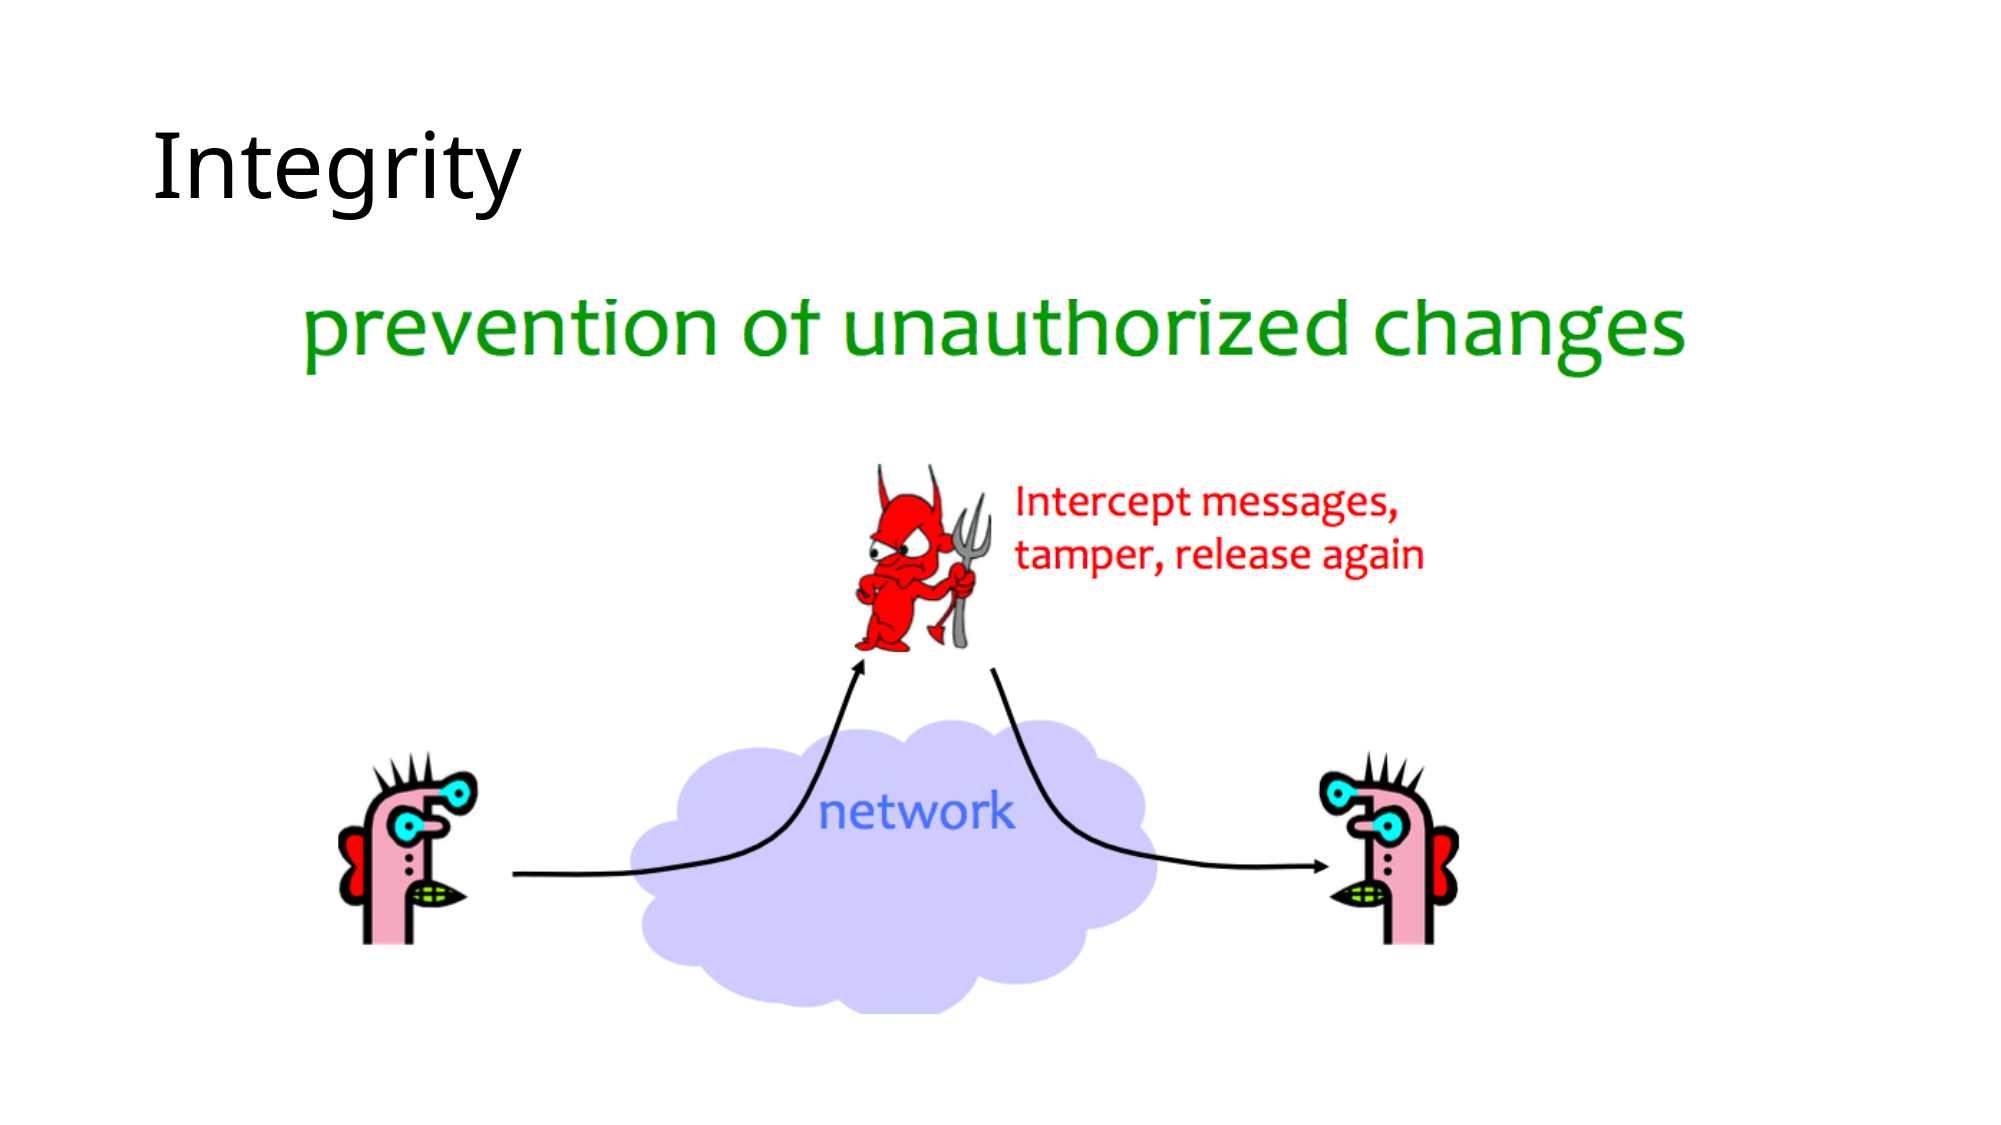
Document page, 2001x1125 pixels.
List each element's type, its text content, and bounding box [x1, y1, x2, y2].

title Integrity [137, 59, 1863, 278]
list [294, 299, 1706, 1014]
